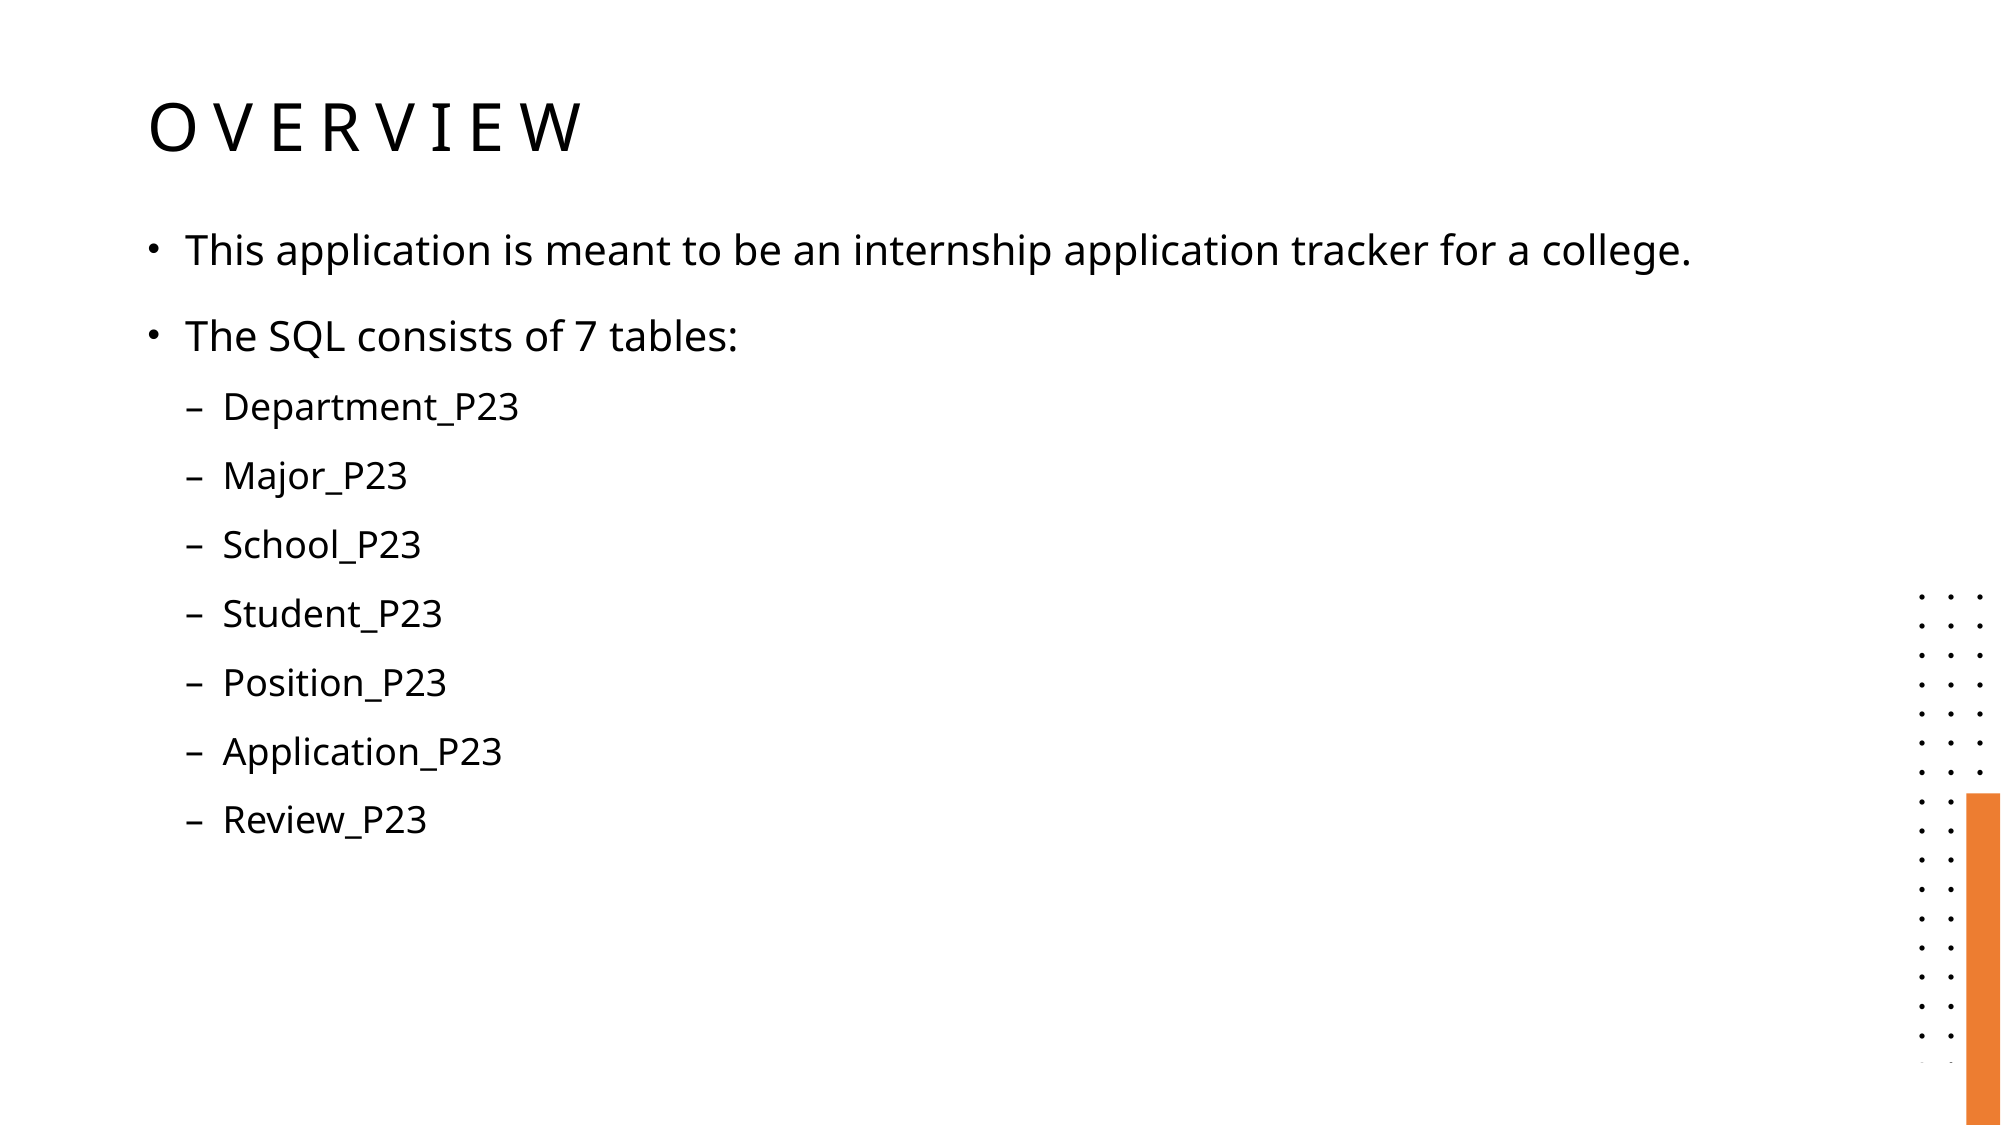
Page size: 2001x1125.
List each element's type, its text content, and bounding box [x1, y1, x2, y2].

list This application is meant to be an internship application tracker for a college. The SQL consists of 7 tables: Department_P23 Major_P23 School_P23 Student_P23 Position_P23 Application_P23 Review_P23 [132, 200, 1832, 1007]
title Overview [132, 59, 1832, 173]
picture [1907, 582, 1994, 1064]
